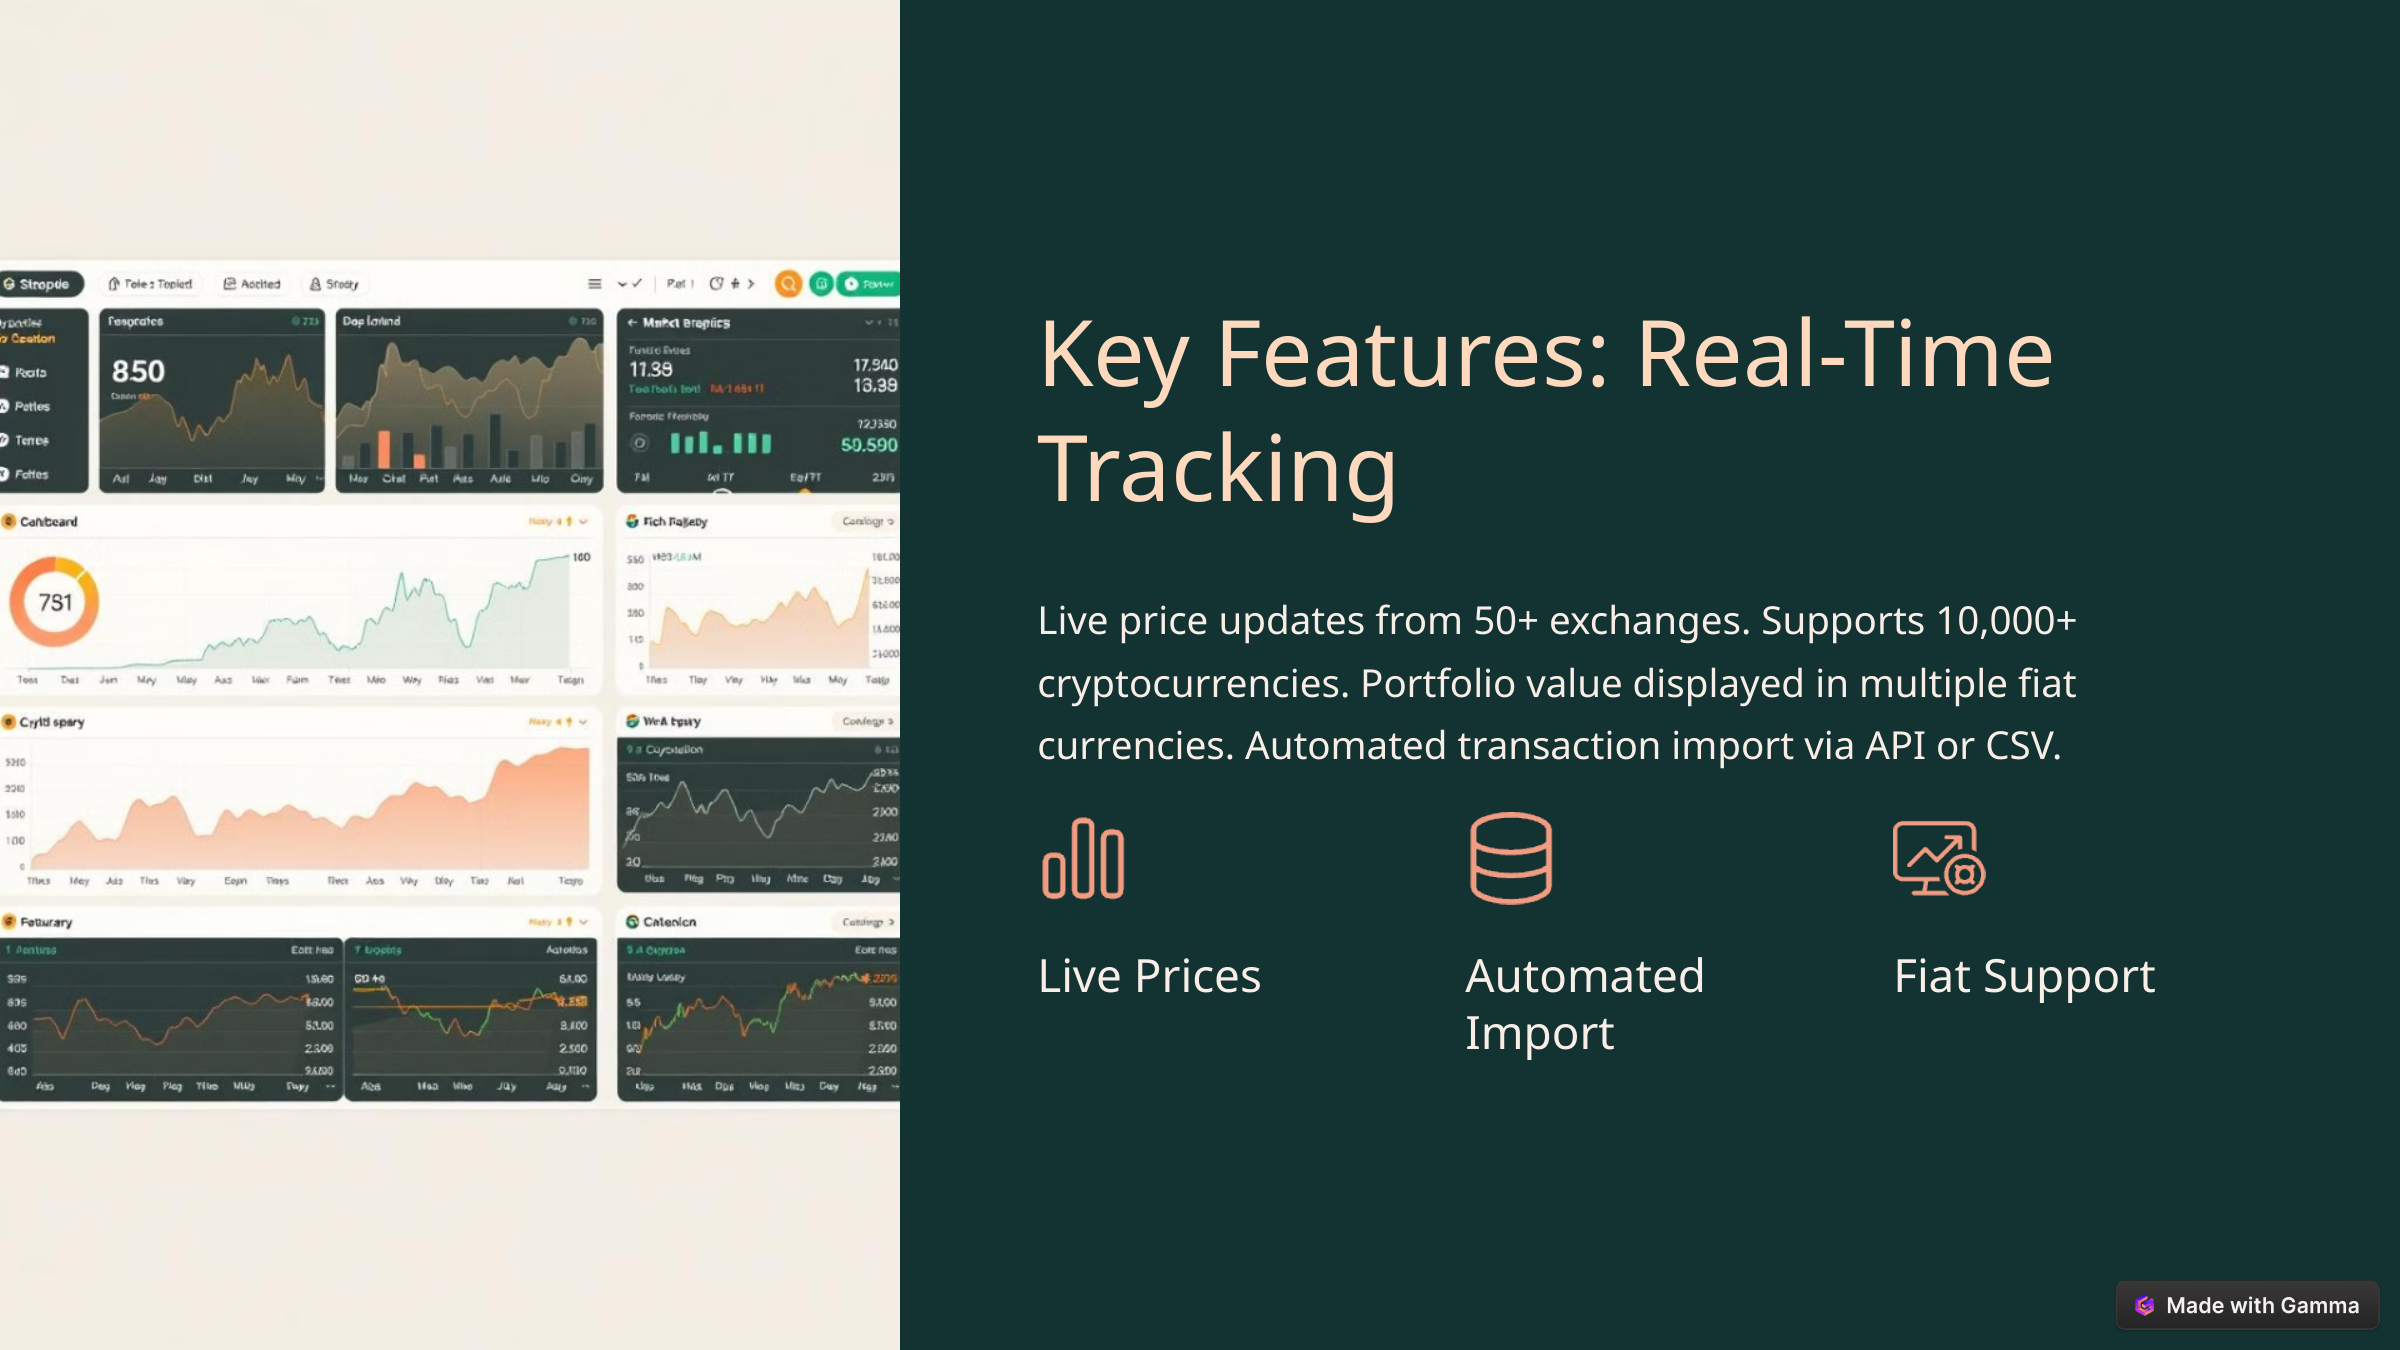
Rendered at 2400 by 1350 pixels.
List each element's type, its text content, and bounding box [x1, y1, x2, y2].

text_box Key Features: Real-Time Tracking [1037, 290, 2263, 522]
text_box Live Prices [1037, 944, 1407, 1002]
picture [0, 0, 900, 1350]
text_box Fiat Support [1893, 944, 2263, 1002]
picture [2106, 1271, 2389, 1339]
picture [1037, 812, 1130, 905]
picture [1465, 812, 1558, 905]
text_box Live price updates from 50+ exchanges. Supports 10,000+ cryptocurrencies. Portfolio value displayed in multiple fiat currencies. Automated transaction import via API or CSV. [1037, 580, 2263, 769]
picture [1893, 812, 1986, 906]
text_box Automated Import [1465, 944, 1835, 1060]
